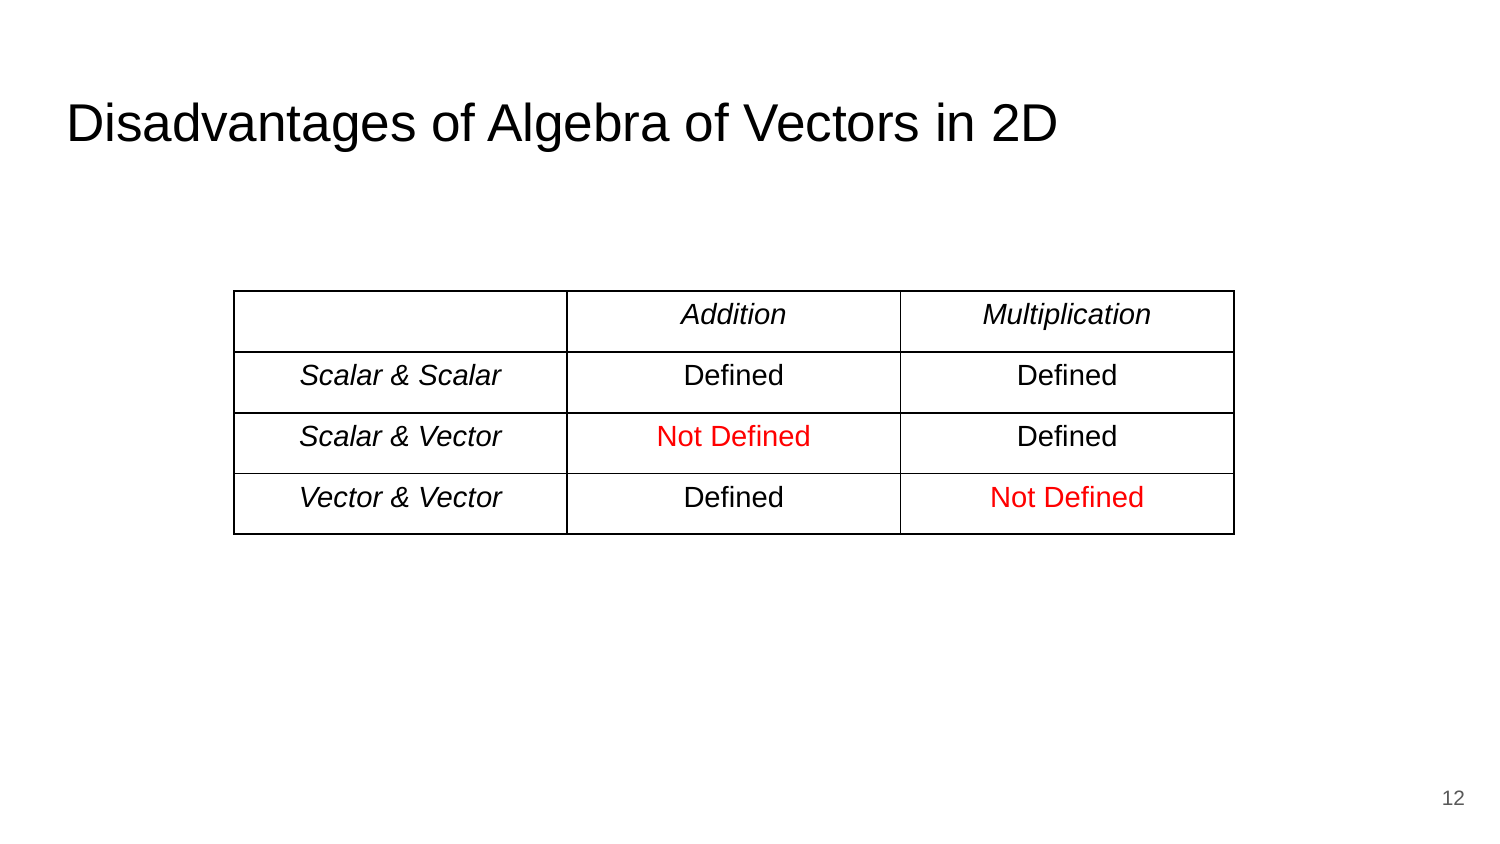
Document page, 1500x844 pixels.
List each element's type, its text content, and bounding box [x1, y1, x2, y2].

table_header [235, 292, 566, 351]
title Disadvantages of Algebra of Vectors in 2D [51, 72, 1449, 167]
table_cell Vector & Vector [235, 474, 566, 533]
table_header Multiplication [901, 292, 1233, 351]
table_cell Defined [901, 353, 1233, 412]
table_cell Defined [568, 474, 900, 533]
table_cell Defined [901, 414, 1233, 473]
table_cell Scalar & Scalar [235, 353, 566, 412]
table_cell Scalar & Vector [235, 414, 566, 473]
slide_number 12 [1389, 764, 1480, 830]
table_cell Defined [568, 353, 900, 412]
table_cell Not Defined [901, 474, 1233, 533]
table_header Addition [568, 292, 900, 351]
table_cell Not Defined [568, 414, 900, 473]
